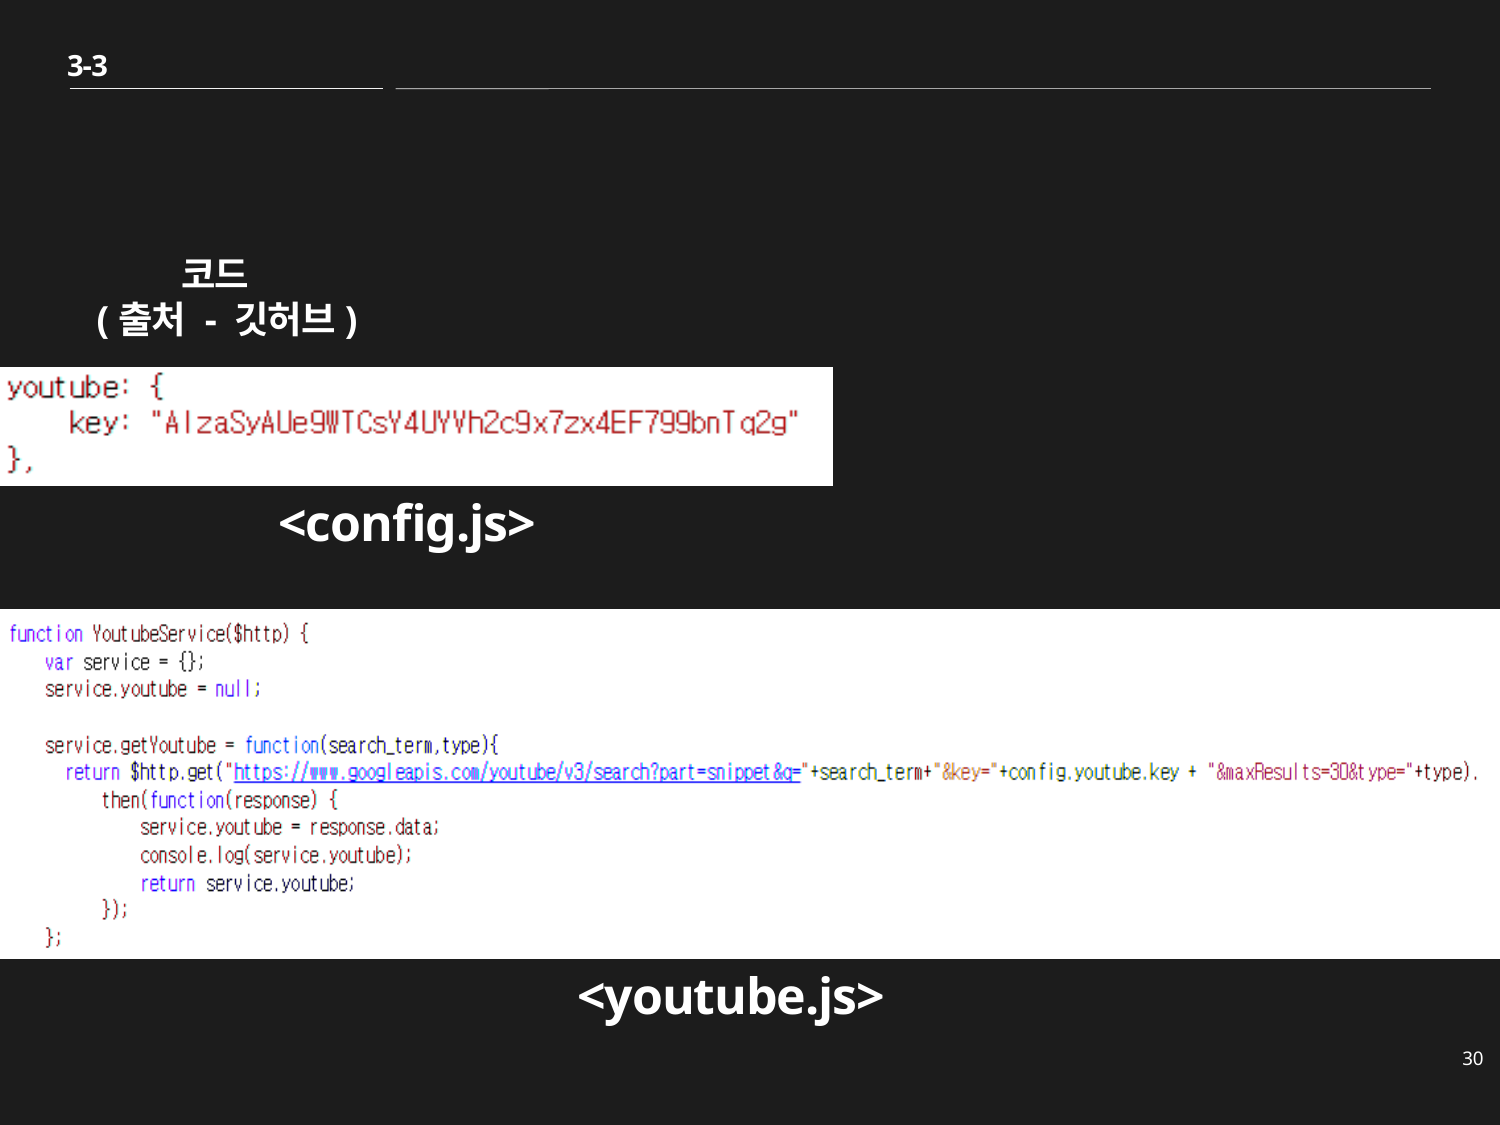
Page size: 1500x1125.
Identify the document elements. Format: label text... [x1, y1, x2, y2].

text_box <config.js> [263, 494, 551, 560]
text_box 3-3 [52, 39, 123, 90]
text_box <youtube.js> [562, 967, 900, 1032]
picture [0, 367, 833, 486]
text_box 30 [1377, 1039, 1499, 1080]
picture [0, 609, 1500, 959]
title 코드 (출처 - 깃허브) [52, 153, 384, 366]
